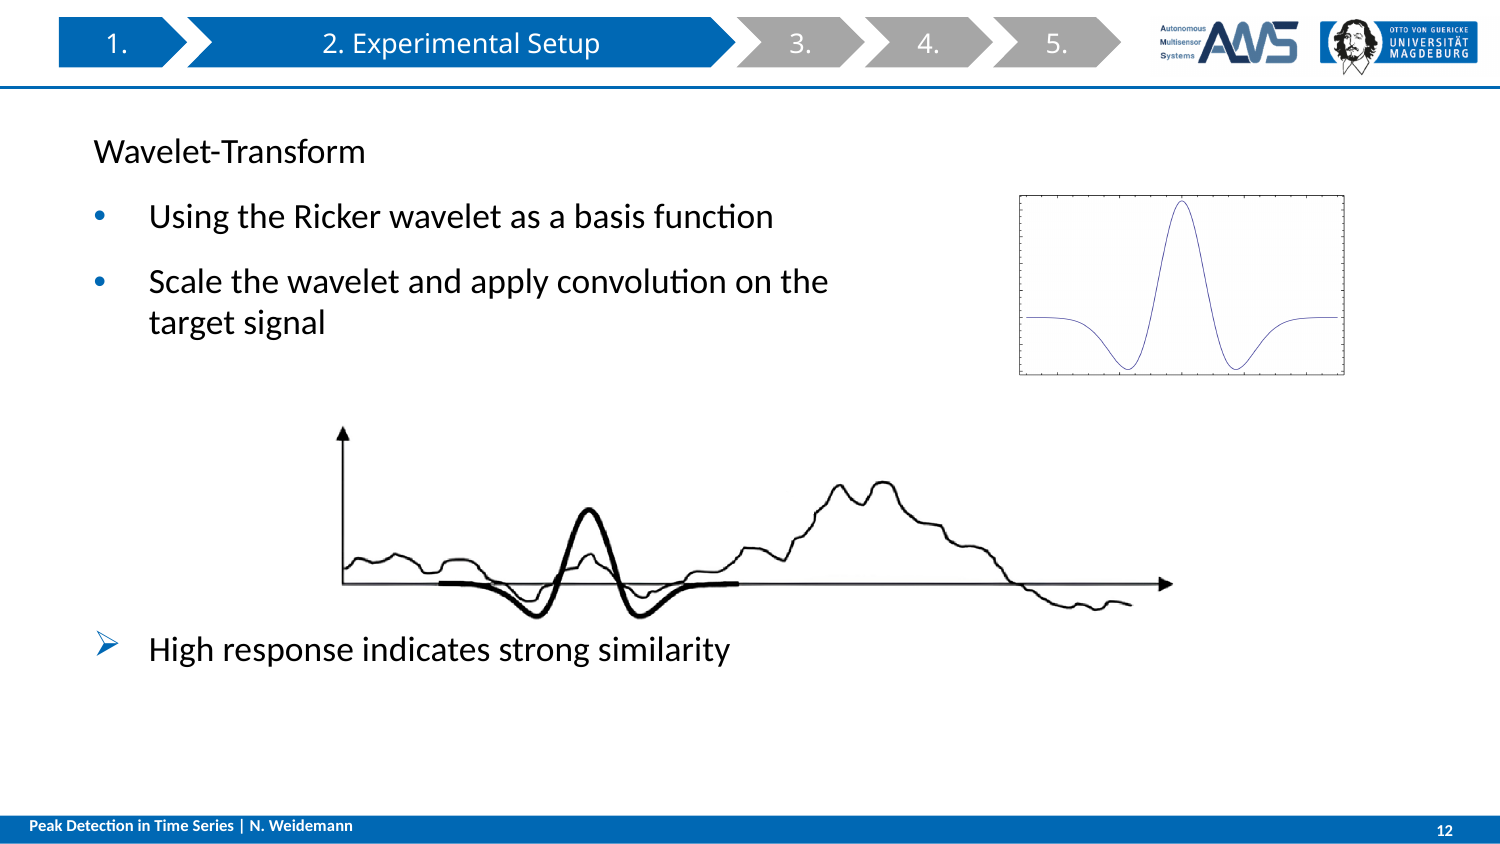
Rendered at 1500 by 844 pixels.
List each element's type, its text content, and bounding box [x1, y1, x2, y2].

slide_number 12 [1312, 815, 1454, 844]
picture [1150, 16, 1500, 77]
text_box Peak Detection in Time Series | N. Weidemann [14, 804, 666, 844]
list Wavelet-Transform Using the Ricker wavelet as a basis function Scale the wavelet and apply convolution on the target signal High response indicates strong similarity [59, 123, 1441, 721]
picture [1018, 194, 1346, 378]
picture [317, 412, 1183, 630]
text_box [58, 16, 1122, 68]
